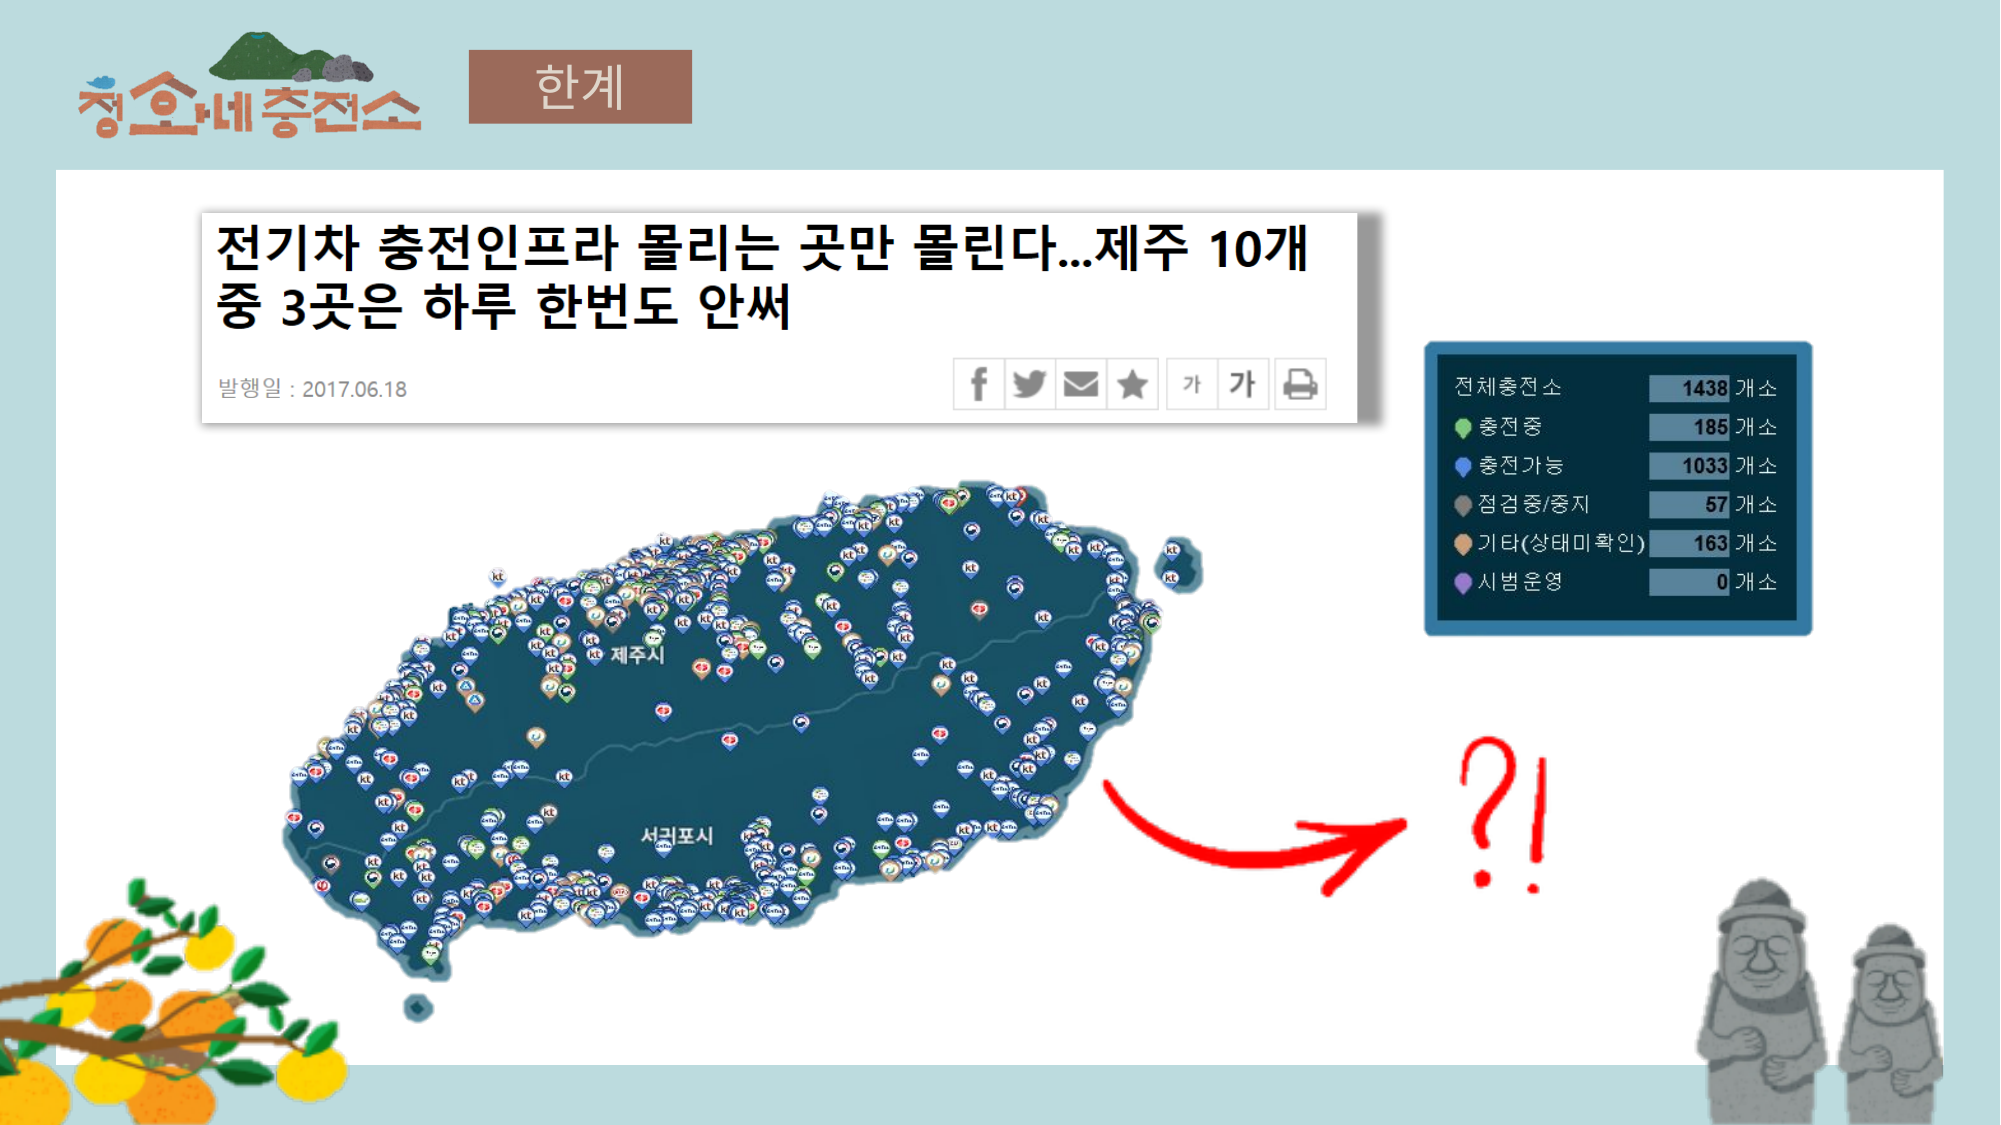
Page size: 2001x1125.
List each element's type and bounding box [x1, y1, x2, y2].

text_box [468, 49, 693, 126]
picture [1404, 321, 1833, 658]
picture [202, 213, 1358, 423]
text_box [55, 169, 1945, 1066]
picture [0, 443, 1213, 1125]
text_box [1080, 708, 1573, 930]
text_box [74, 18, 422, 143]
picture [1657, 867, 1967, 1125]
